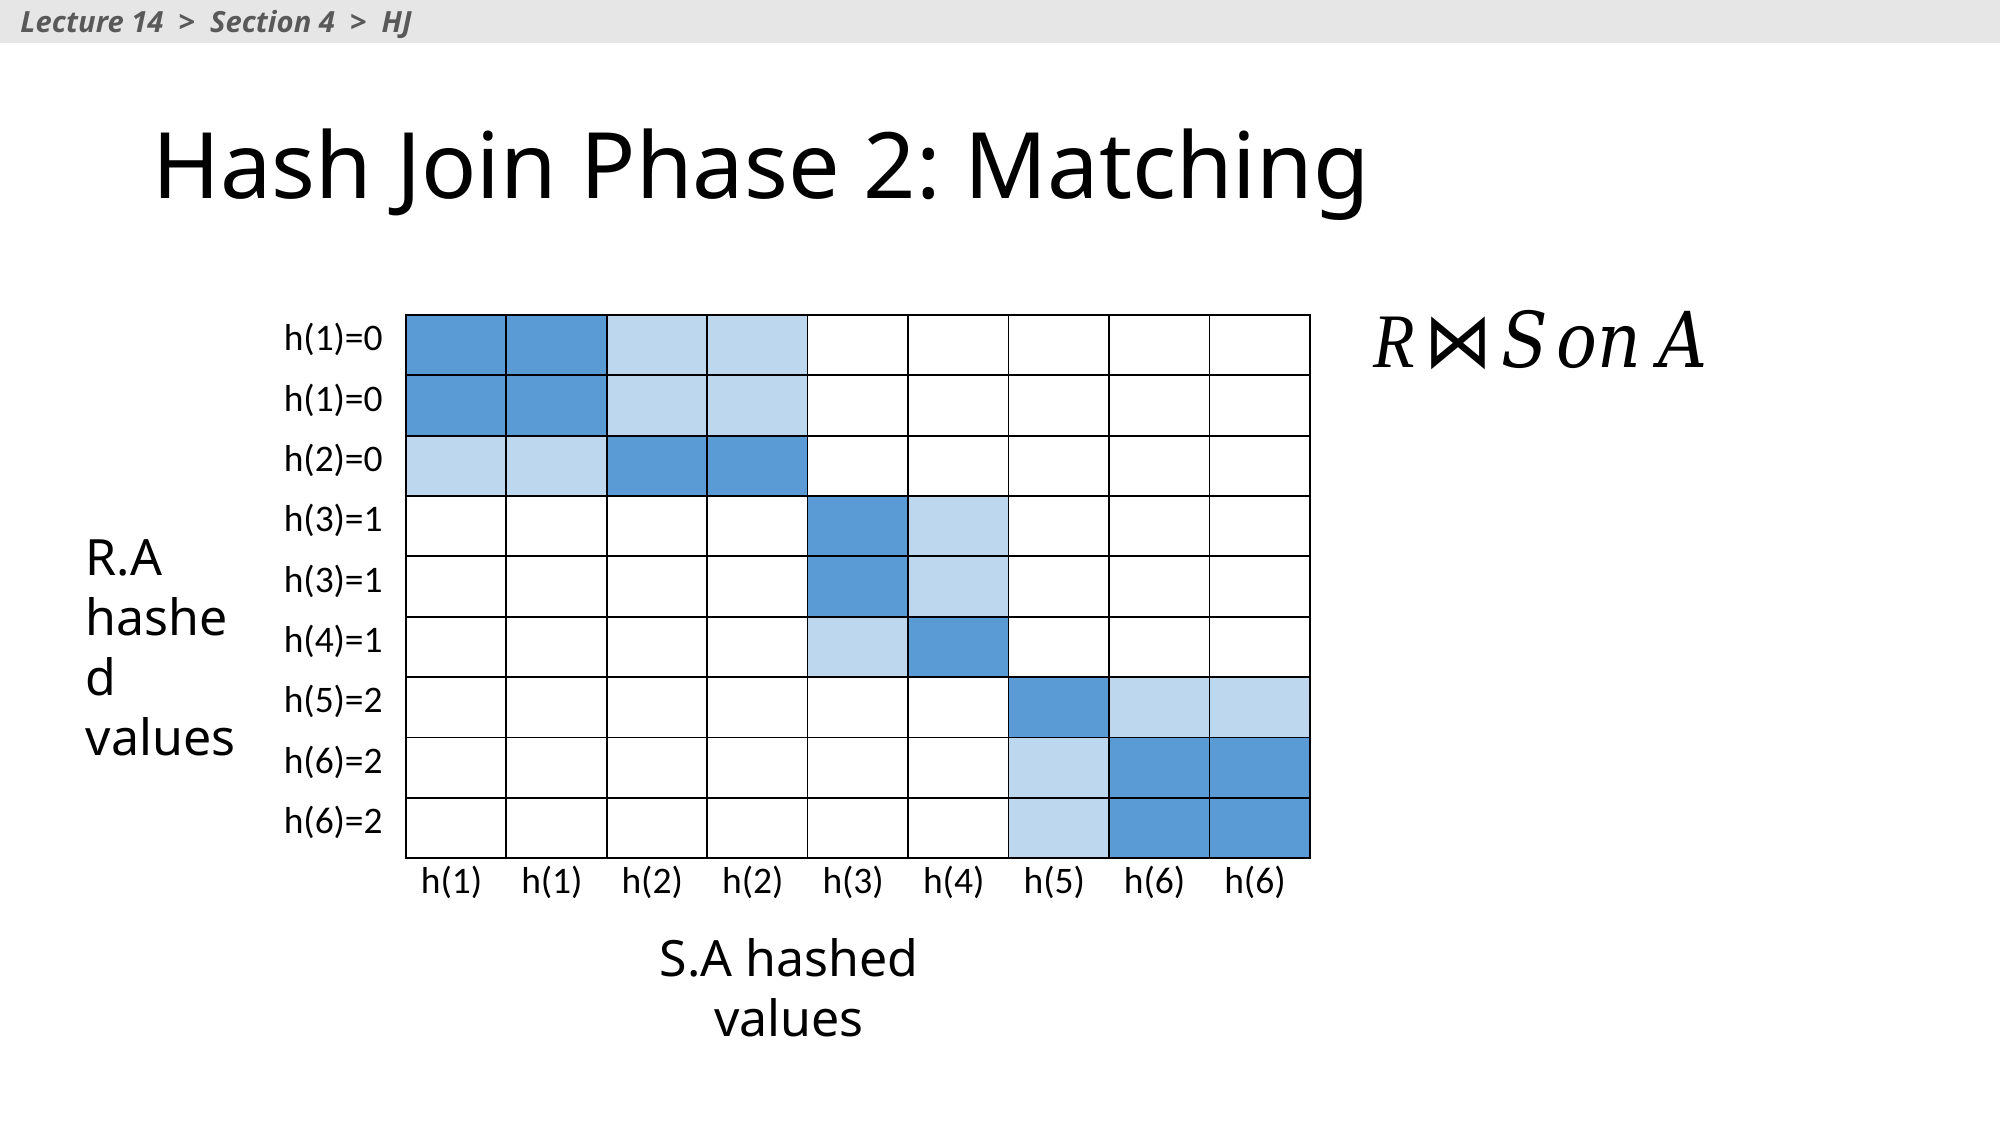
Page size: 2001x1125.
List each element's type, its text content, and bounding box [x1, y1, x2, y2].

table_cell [808, 678, 907, 737]
table_cell [1110, 376, 1209, 435]
table_cell [1009, 557, 1108, 616]
table_cell [808, 376, 907, 435]
table_cell [507, 618, 606, 676]
table_cell [708, 557, 807, 616]
table_cell [608, 497, 706, 555]
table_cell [608, 738, 706, 797]
table_header [608, 316, 706, 374]
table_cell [507, 738, 606, 797]
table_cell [1210, 678, 1309, 737]
table_cell [608, 437, 706, 495]
table_cell [708, 618, 807, 676]
table_header [1009, 316, 1108, 374]
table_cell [708, 738, 807, 797]
table_header [708, 316, 807, 374]
table_cell [608, 618, 706, 676]
table_cell [1210, 557, 1309, 616]
table_header [808, 316, 907, 374]
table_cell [1009, 678, 1108, 737]
table_cell [1210, 376, 1309, 435]
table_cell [1110, 678, 1209, 737]
table_cell [507, 557, 606, 616]
table_header [407, 316, 505, 374]
title Hash Join Phase 2: Matching [137, 59, 1863, 278]
table_cell [1210, 497, 1309, 555]
table_cell [708, 376, 807, 435]
table_cell [808, 437, 907, 495]
table_cell [407, 557, 505, 616]
table_cell [507, 437, 606, 495]
table_cell [1009, 376, 1108, 435]
table_cell h(2)=0 [269, 436, 405, 496]
table_cell [1009, 437, 1108, 495]
table_cell [1110, 618, 1209, 676]
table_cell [909, 678, 1008, 737]
table_cell [1009, 618, 1108, 676]
table_cell [407, 497, 505, 555]
table_cell [608, 557, 706, 616]
table_cell h(3)=1 [269, 496, 405, 556]
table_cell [1009, 738, 1108, 797]
table_cell [909, 618, 1008, 676]
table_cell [808, 799, 907, 857]
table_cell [608, 799, 706, 857]
table_header [909, 316, 1008, 374]
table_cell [1110, 738, 1209, 797]
table_cell [407, 618, 505, 676]
table_cell [1210, 437, 1309, 495]
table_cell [507, 678, 606, 737]
table_cell [808, 497, 907, 555]
table_cell h(1)=0 [269, 375, 405, 436]
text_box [71, 518, 269, 774]
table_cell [909, 738, 1008, 797]
table_cell h(4)=1 [269, 617, 405, 677]
table_cell [1110, 437, 1209, 495]
table_cell [808, 618, 907, 676]
table_header [1210, 316, 1309, 374]
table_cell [909, 799, 1008, 857]
table_cell [1110, 497, 1209, 555]
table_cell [507, 799, 606, 857]
table_cell [909, 437, 1008, 495]
table_cell [708, 497, 807, 555]
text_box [592, 918, 987, 1054]
table_cell [1210, 618, 1309, 676]
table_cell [1009, 799, 1108, 857]
table_cell [407, 376, 505, 435]
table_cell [608, 678, 706, 737]
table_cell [407, 799, 505, 857]
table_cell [1110, 799, 1209, 857]
table_cell h(3)=1 [269, 556, 405, 617]
table_cell [808, 557, 907, 616]
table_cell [808, 738, 907, 797]
table_header [507, 316, 606, 374]
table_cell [407, 738, 505, 797]
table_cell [269, 677, 1310, 918]
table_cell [1210, 738, 1309, 797]
table_header [1110, 316, 1209, 374]
table_cell [1110, 557, 1209, 616]
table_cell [708, 678, 807, 737]
table_cell [708, 437, 807, 495]
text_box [0, 0, 2000, 47]
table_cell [407, 678, 505, 737]
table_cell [1210, 799, 1309, 857]
table_cell [1009, 497, 1108, 555]
table_header h(1)=0 [269, 315, 405, 375]
table_cell [507, 497, 606, 555]
table_cell [507, 376, 606, 435]
table_cell [909, 497, 1008, 555]
table_cell [909, 376, 1008, 435]
table_cell [407, 437, 505, 495]
table_cell [909, 557, 1008, 616]
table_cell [708, 799, 807, 857]
table_cell [608, 376, 706, 435]
